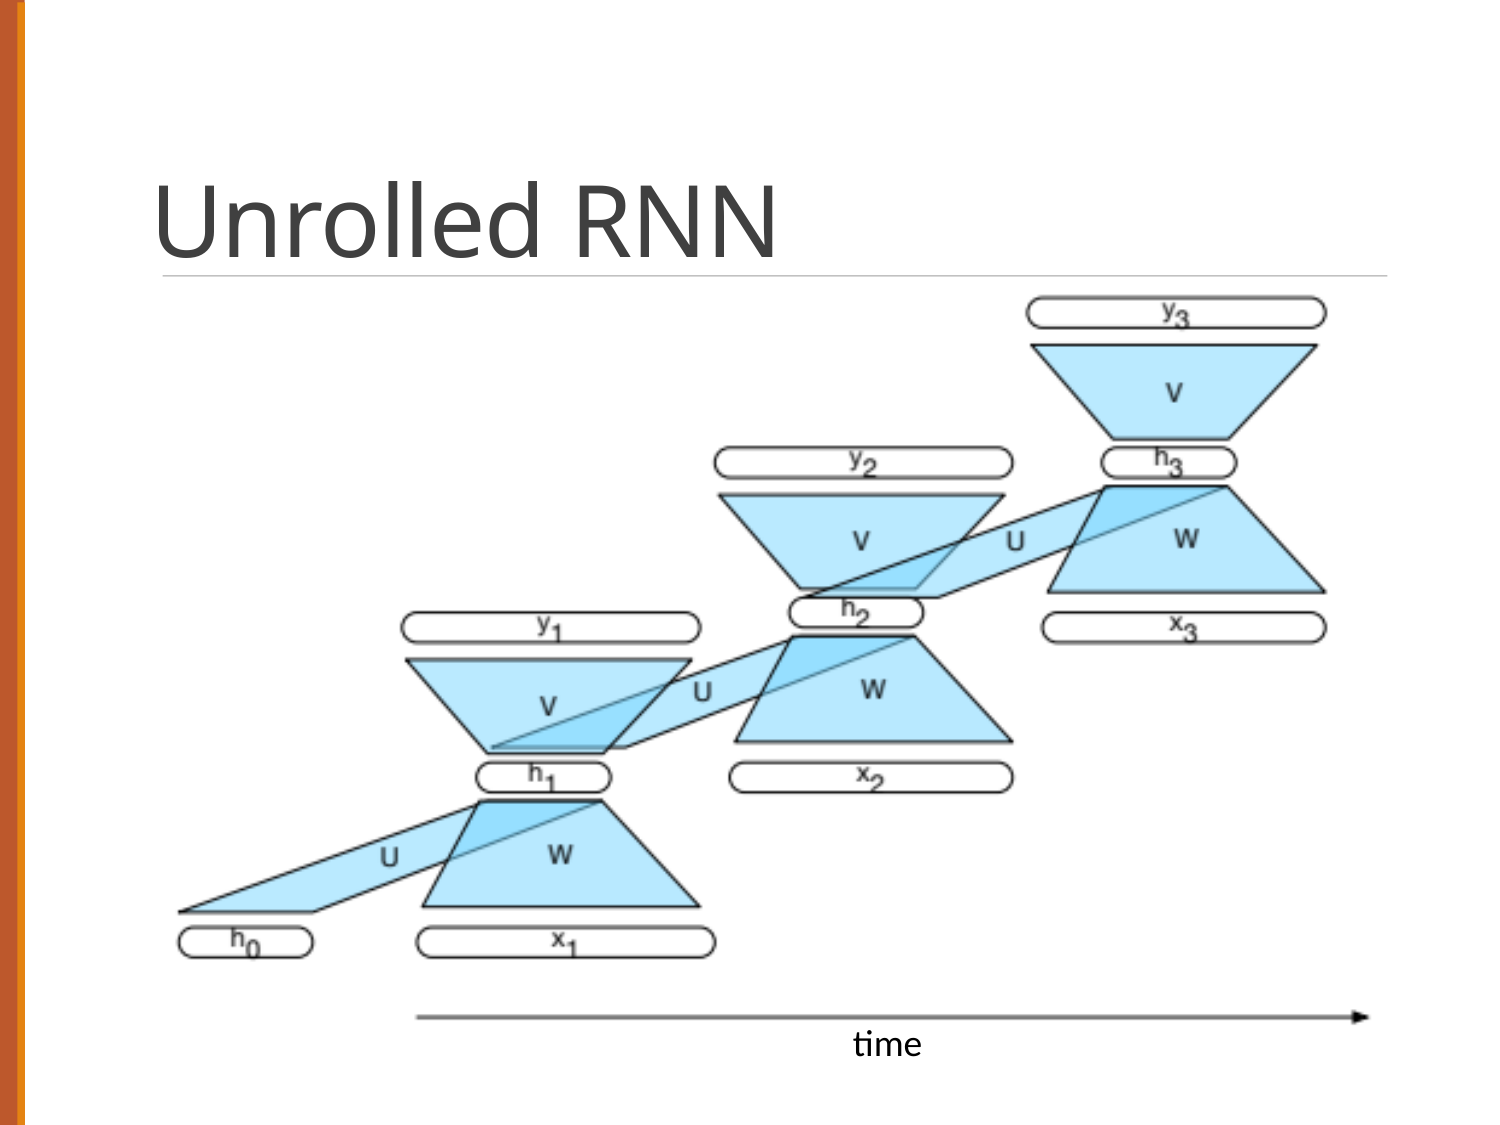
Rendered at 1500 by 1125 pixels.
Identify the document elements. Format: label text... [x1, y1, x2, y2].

title Unrolled RNN [135, 47, 1373, 285]
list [161, 274, 1388, 1042]
text_box time [838, 1050, 938, 1071]
